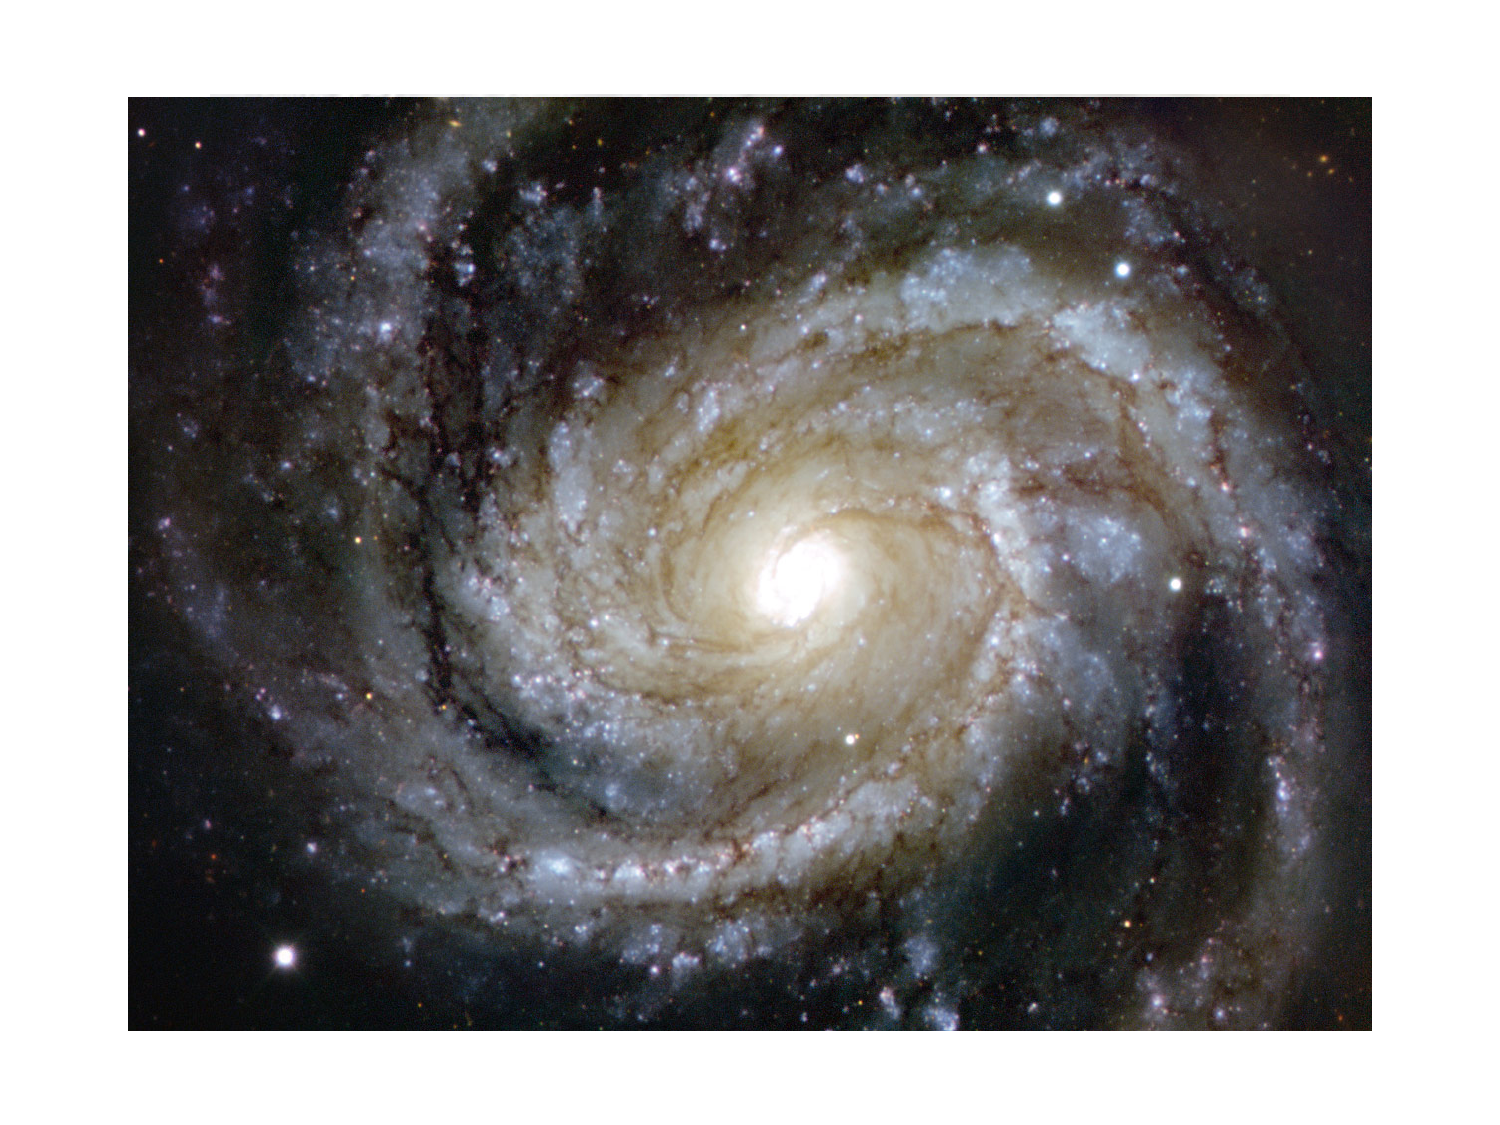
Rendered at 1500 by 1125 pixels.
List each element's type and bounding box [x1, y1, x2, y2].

picture [128, 94, 1372, 1031]
